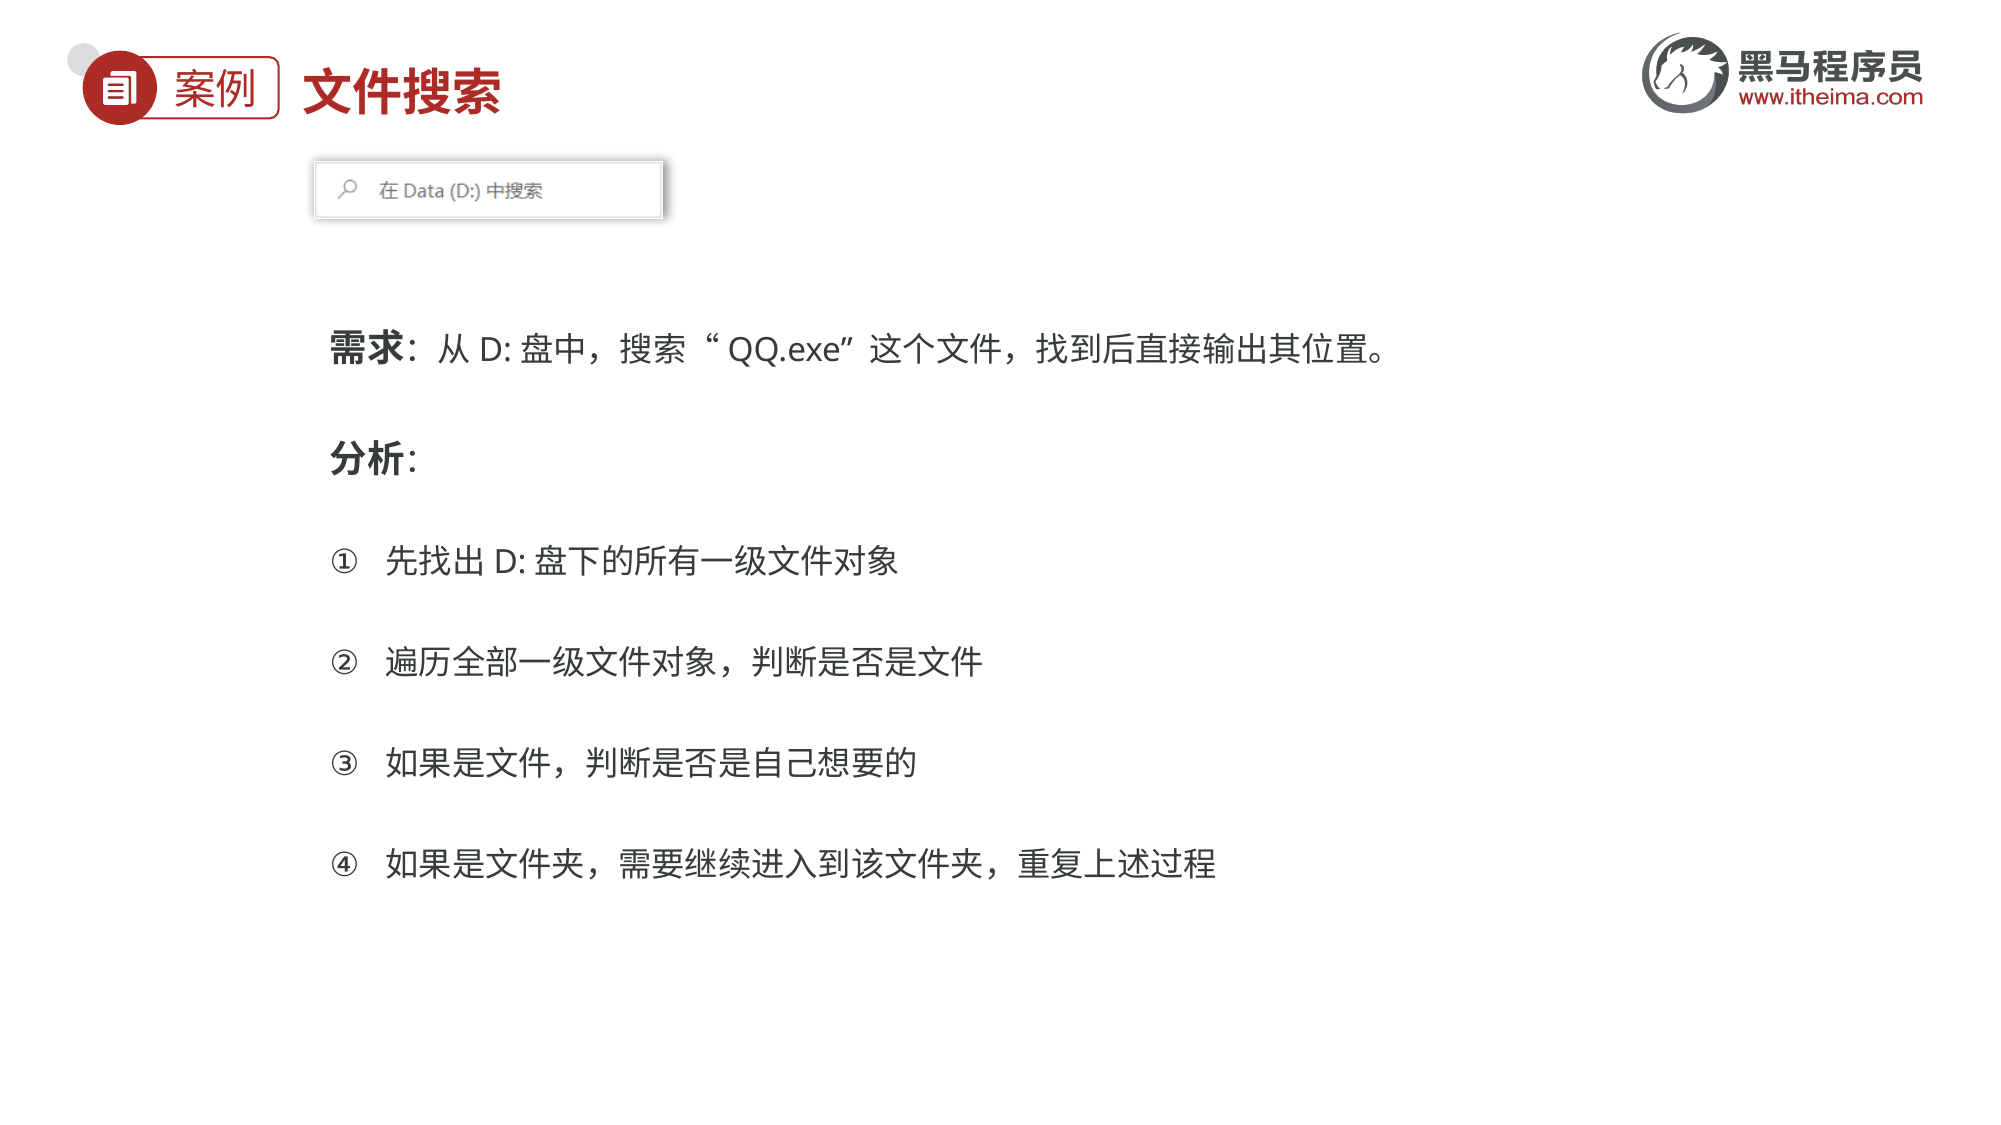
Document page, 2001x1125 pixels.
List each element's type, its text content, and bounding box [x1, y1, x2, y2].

picture [1633, 24, 1937, 125]
list 需求：从D:盘中，搜索“QQ.exe” 这个文件，找到后直接输出其位置。 分析： 先找出D:盘下的所有一级文件对象 遍历全部一级文件对象，判断是否是文件 如果是文件，判断是否是自己想要的 如果是文件夹，需要继续进入到该文件夹，重复上述过程 [314, 271, 1827, 964]
picture [103, 71, 137, 105]
title 文件搜索 [287, 51, 1885, 130]
picture [314, 161, 663, 219]
